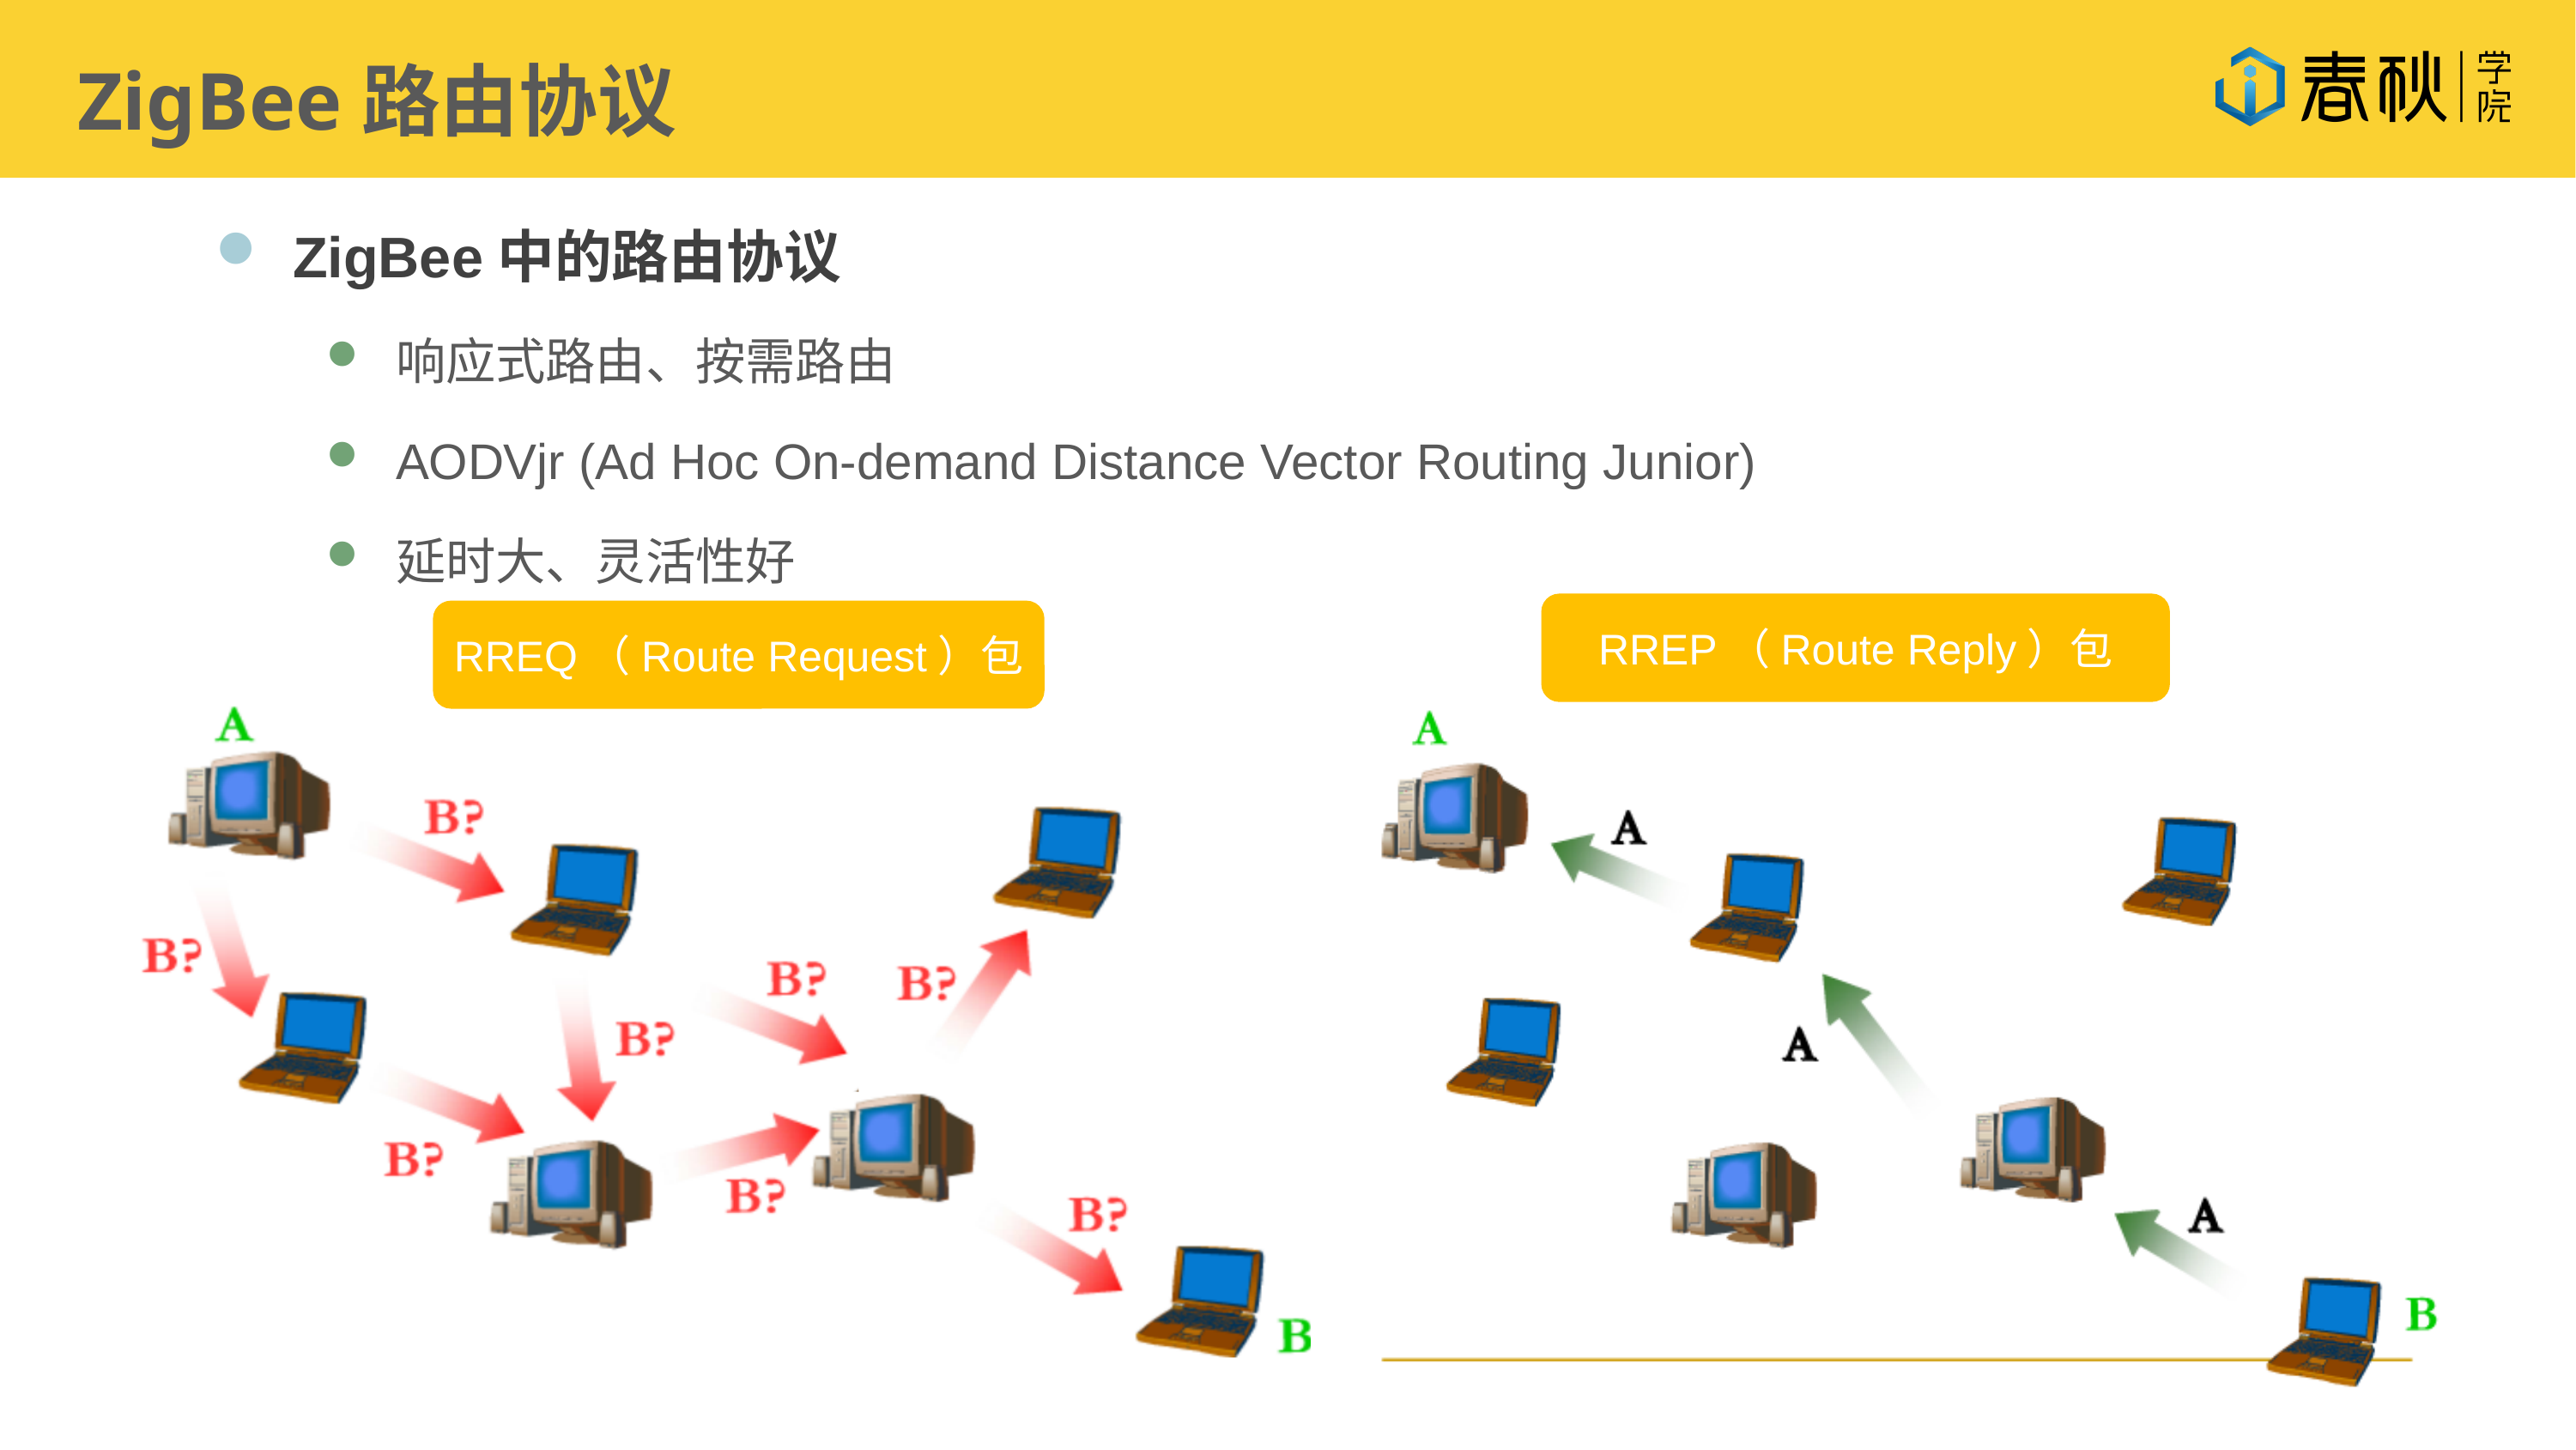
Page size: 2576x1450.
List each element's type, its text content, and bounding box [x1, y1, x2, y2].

picture [1379, 704, 2445, 1392]
text_box RREQ（Route Request）包 [431, 598, 1046, 666]
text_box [124, 667, 1312, 1427]
list ZigBee路由协议 [64, 45, 1112, 137]
picture [0, 0, 2576, 263]
text_box RREP（Route Reply）包 [1539, 592, 2173, 702]
text_box ZigBee中的路由协议 响应式路由、按需路由 AODVjr (Ad Hoc On-demand Distance Vector Routing Junior) 延时大、灵活性好 [203, 179, 2103, 601]
